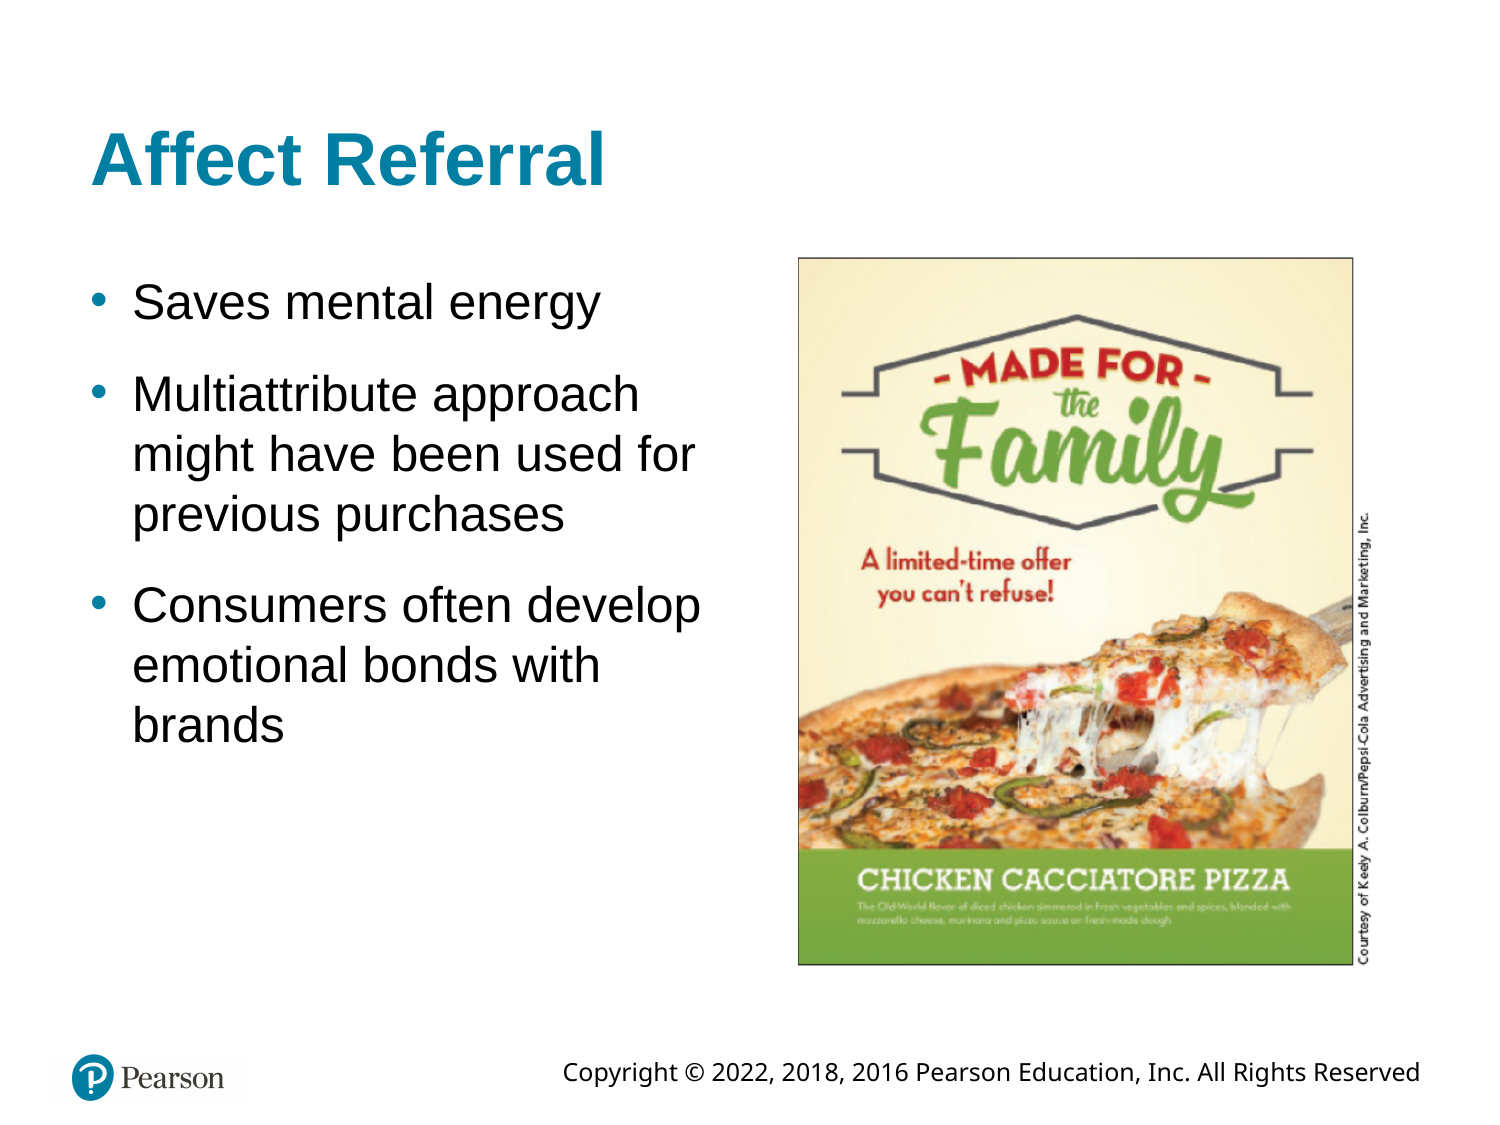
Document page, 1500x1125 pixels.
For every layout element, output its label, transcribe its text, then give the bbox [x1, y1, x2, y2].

title Affect Referral [75, 35, 1425, 216]
picture [51, 1053, 245, 1102]
list Saves mental energy Multiattribute approach might have been used for previous purchases Consumers often develop emotional bonds with brands [75, 254, 730, 983]
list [798, 254, 1397, 984]
